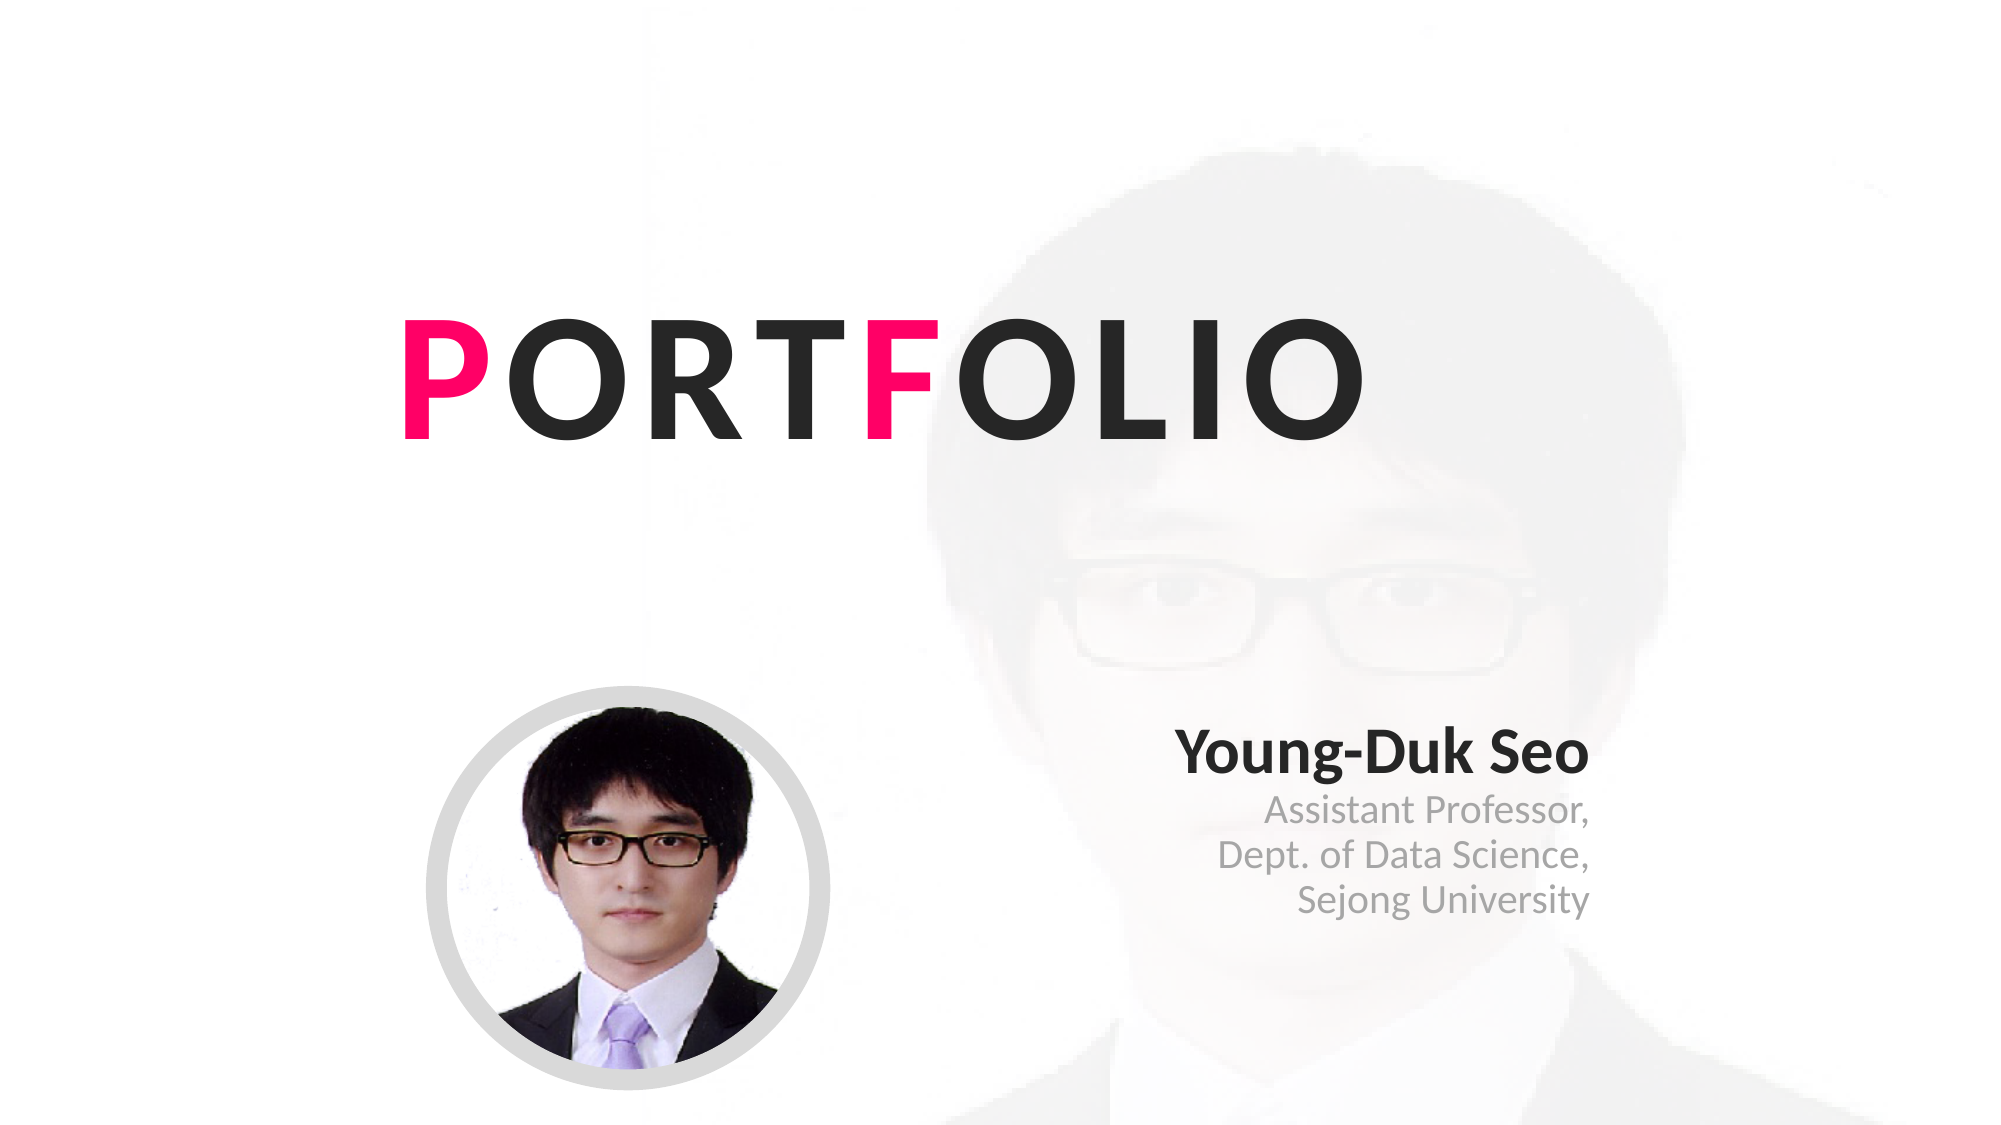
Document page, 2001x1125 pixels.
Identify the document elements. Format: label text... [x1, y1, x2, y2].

picture [436, 7, 1907, 1125]
title PORTFOLIO [380, 184, 642, 576]
